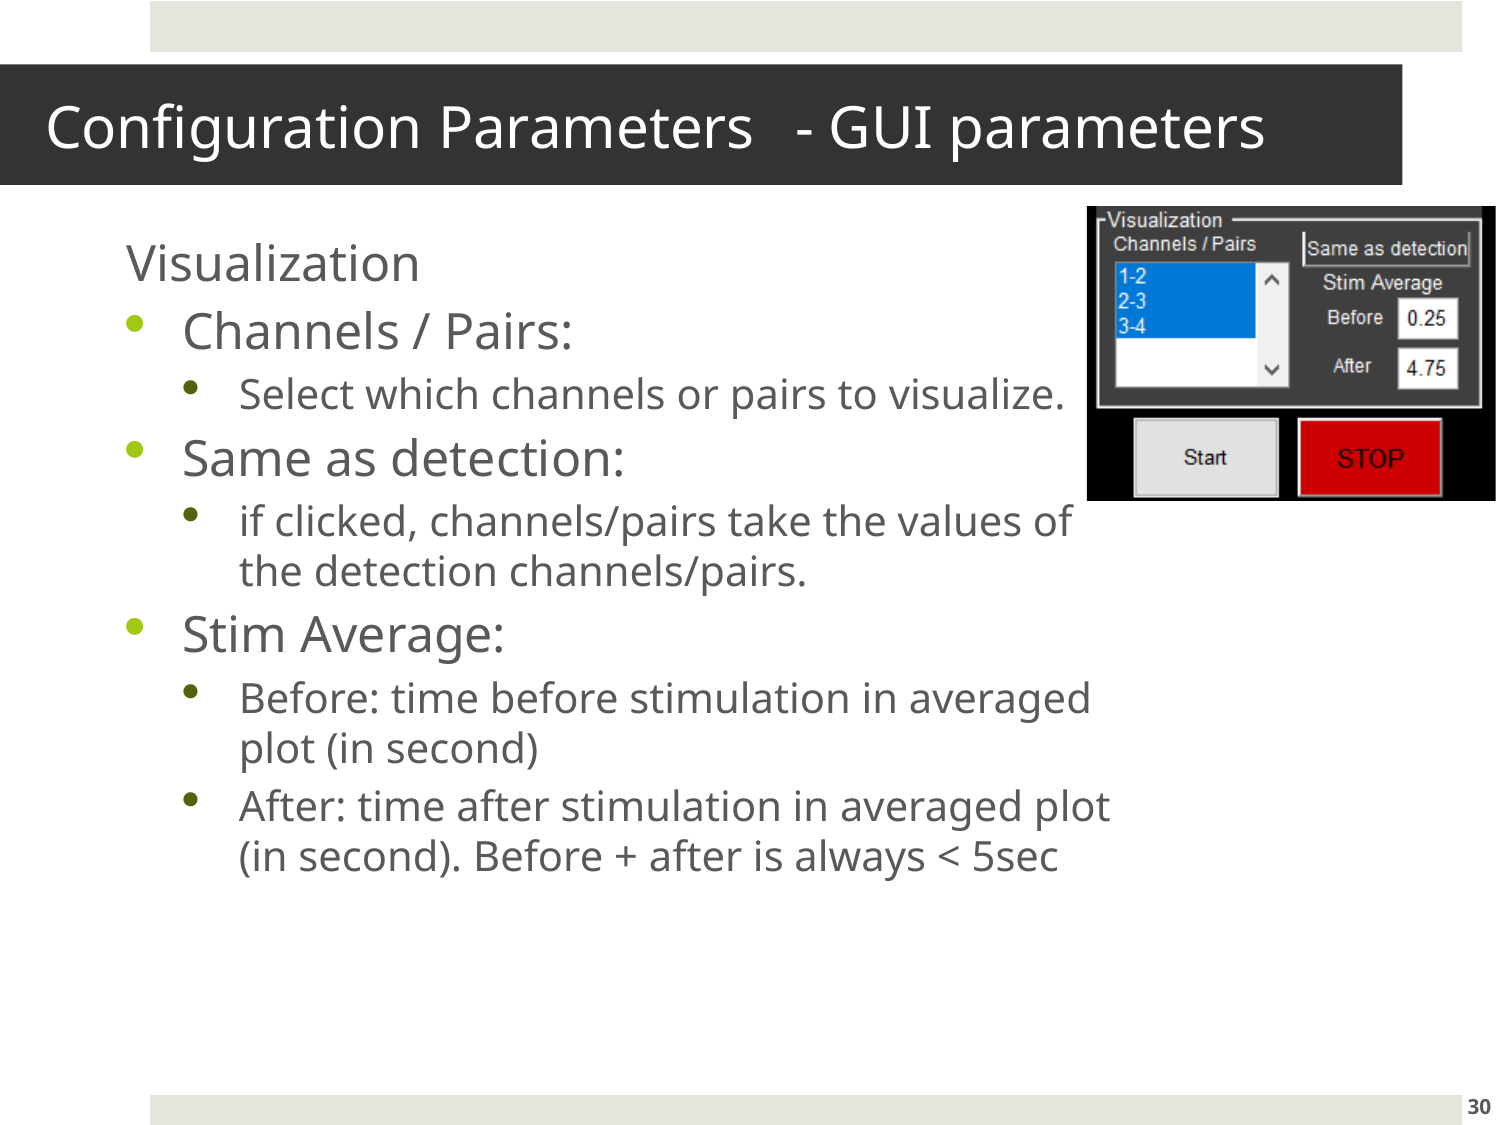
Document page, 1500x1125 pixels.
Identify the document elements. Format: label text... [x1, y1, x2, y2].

picture [1086, 205, 1497, 502]
title Configuration Parameters - GUI parameters [0, 64, 1403, 185]
slide_number 29 [1441, 1077, 1500, 1125]
list Visualization Channels / Pairs: Select which channels or pairs to visualize. Same as detection: if clicked, channels/pairs take the values of the detection channels/pairs. Stim Average: Before: time before stimulation in averaged plot (in second) After: time after stimulation in averaged plot (in second). Before + after is always < 5sec [111, 223, 1147, 1078]
